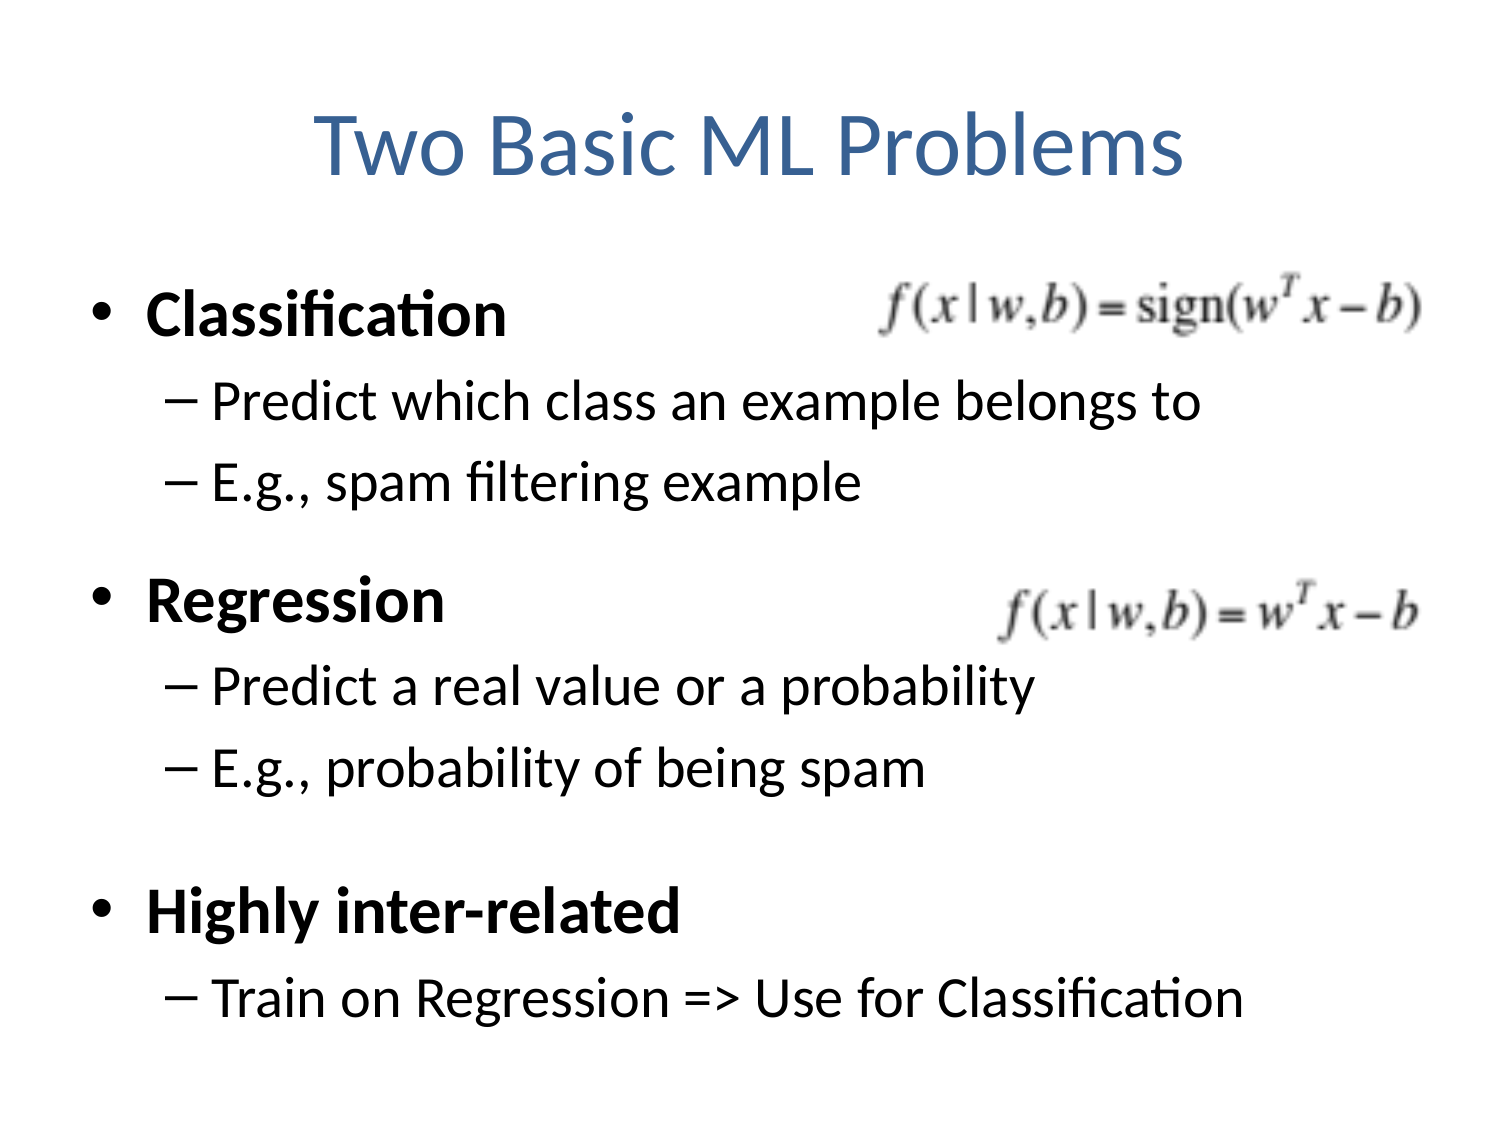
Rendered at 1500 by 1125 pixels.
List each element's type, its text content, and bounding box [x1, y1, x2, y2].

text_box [873, 262, 1426, 343]
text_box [992, 569, 1426, 650]
list Classification Predict which class an example belongs to E.g., spam filtering example Regression Predict a real value or a probability E.g., probability of being spam Highly inter-related Train on Regression => Use for Classification [75, 262, 1425, 1089]
title Two Basic ML Problems [75, 45, 1425, 233]
